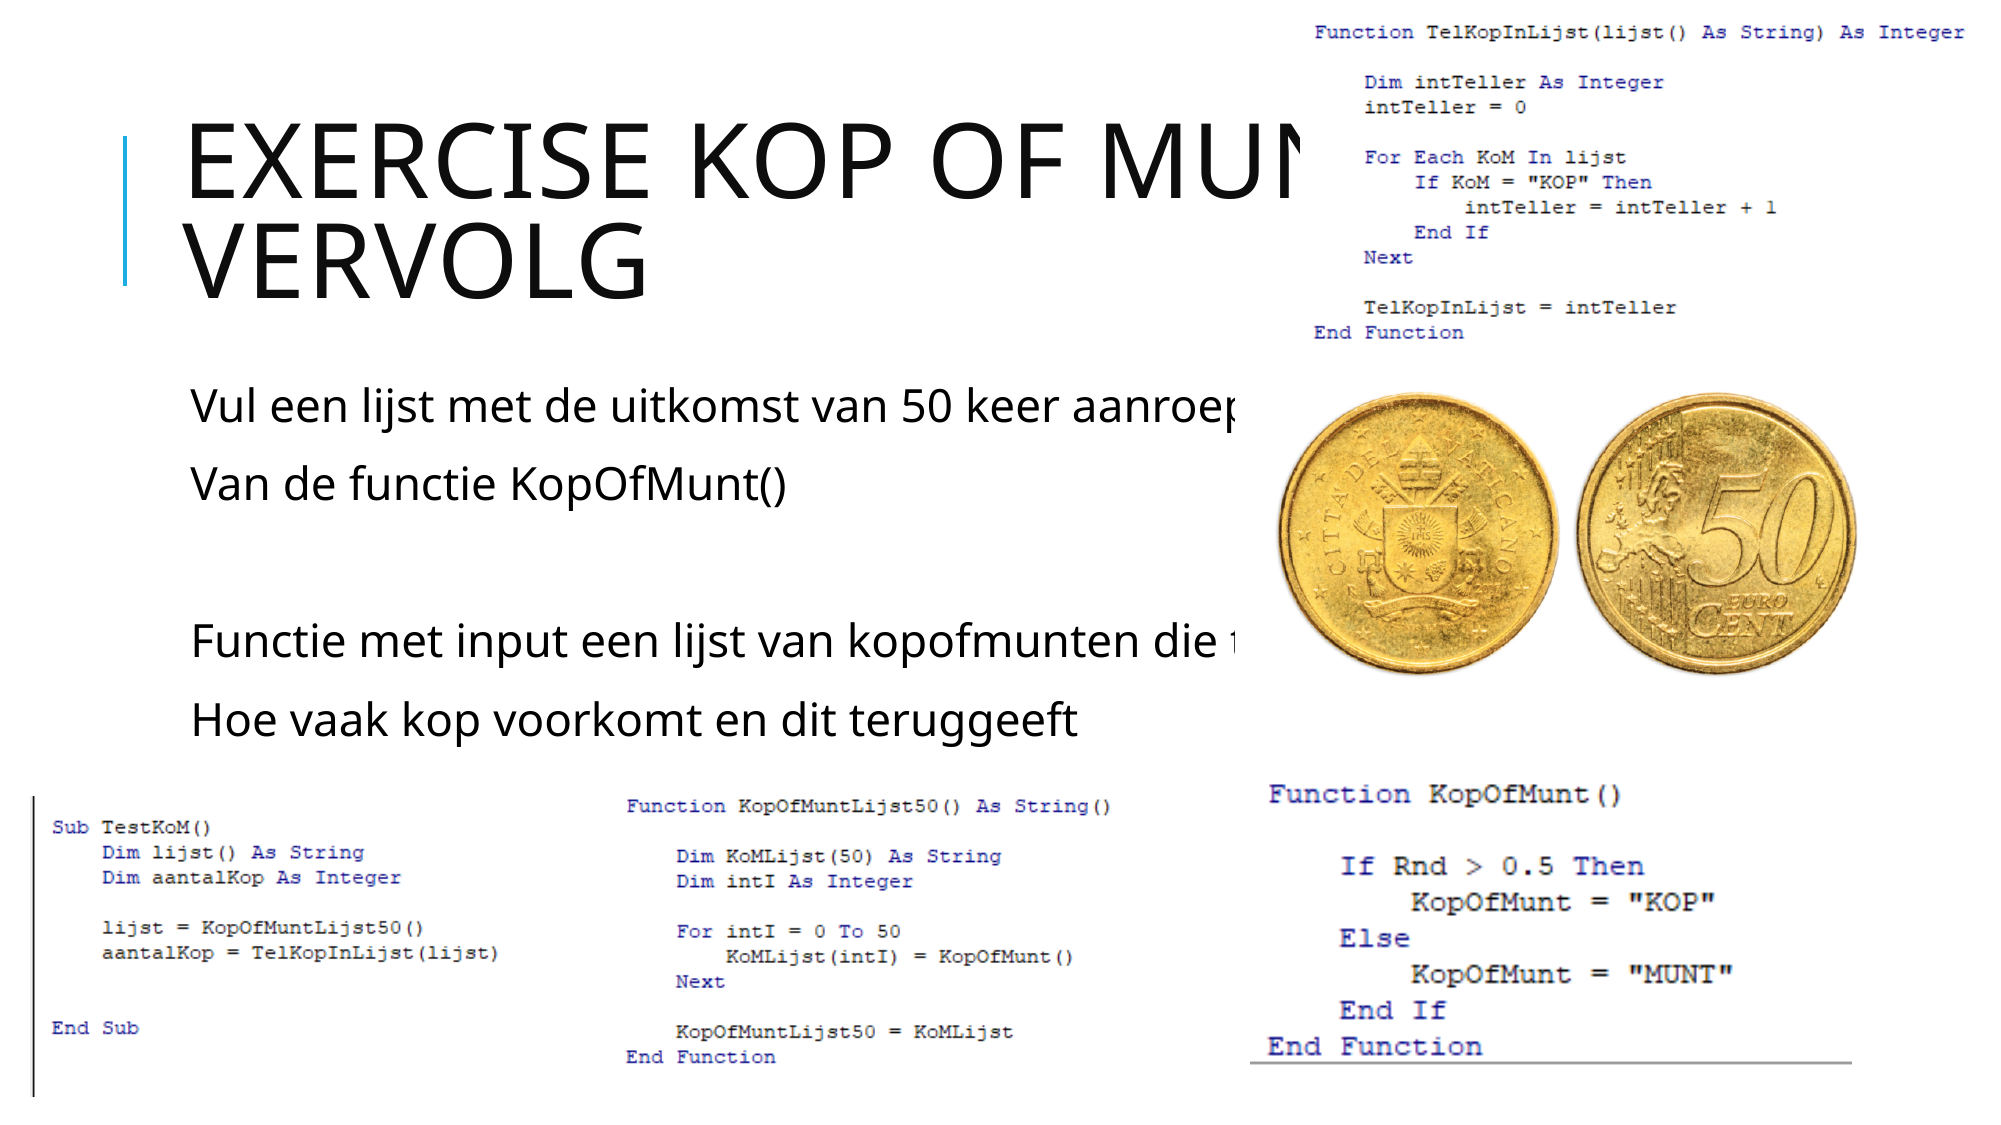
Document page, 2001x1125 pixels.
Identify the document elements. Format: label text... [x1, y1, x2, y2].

picture [1235, 15, 1972, 716]
picture [1249, 765, 1852, 1085]
list Vul een lijst met de uitkomst van 50 keer aanroepen Van de functie KopOfMunt() Functie met input een lijst van kopofmunten die telt Hoe vaak kop voorkomt en dit teruggeeft [168, 375, 1763, 1035]
title Exercise Kop of munt vervolg [168, 96, 1293, 342]
picture [30, 792, 1138, 1098]
